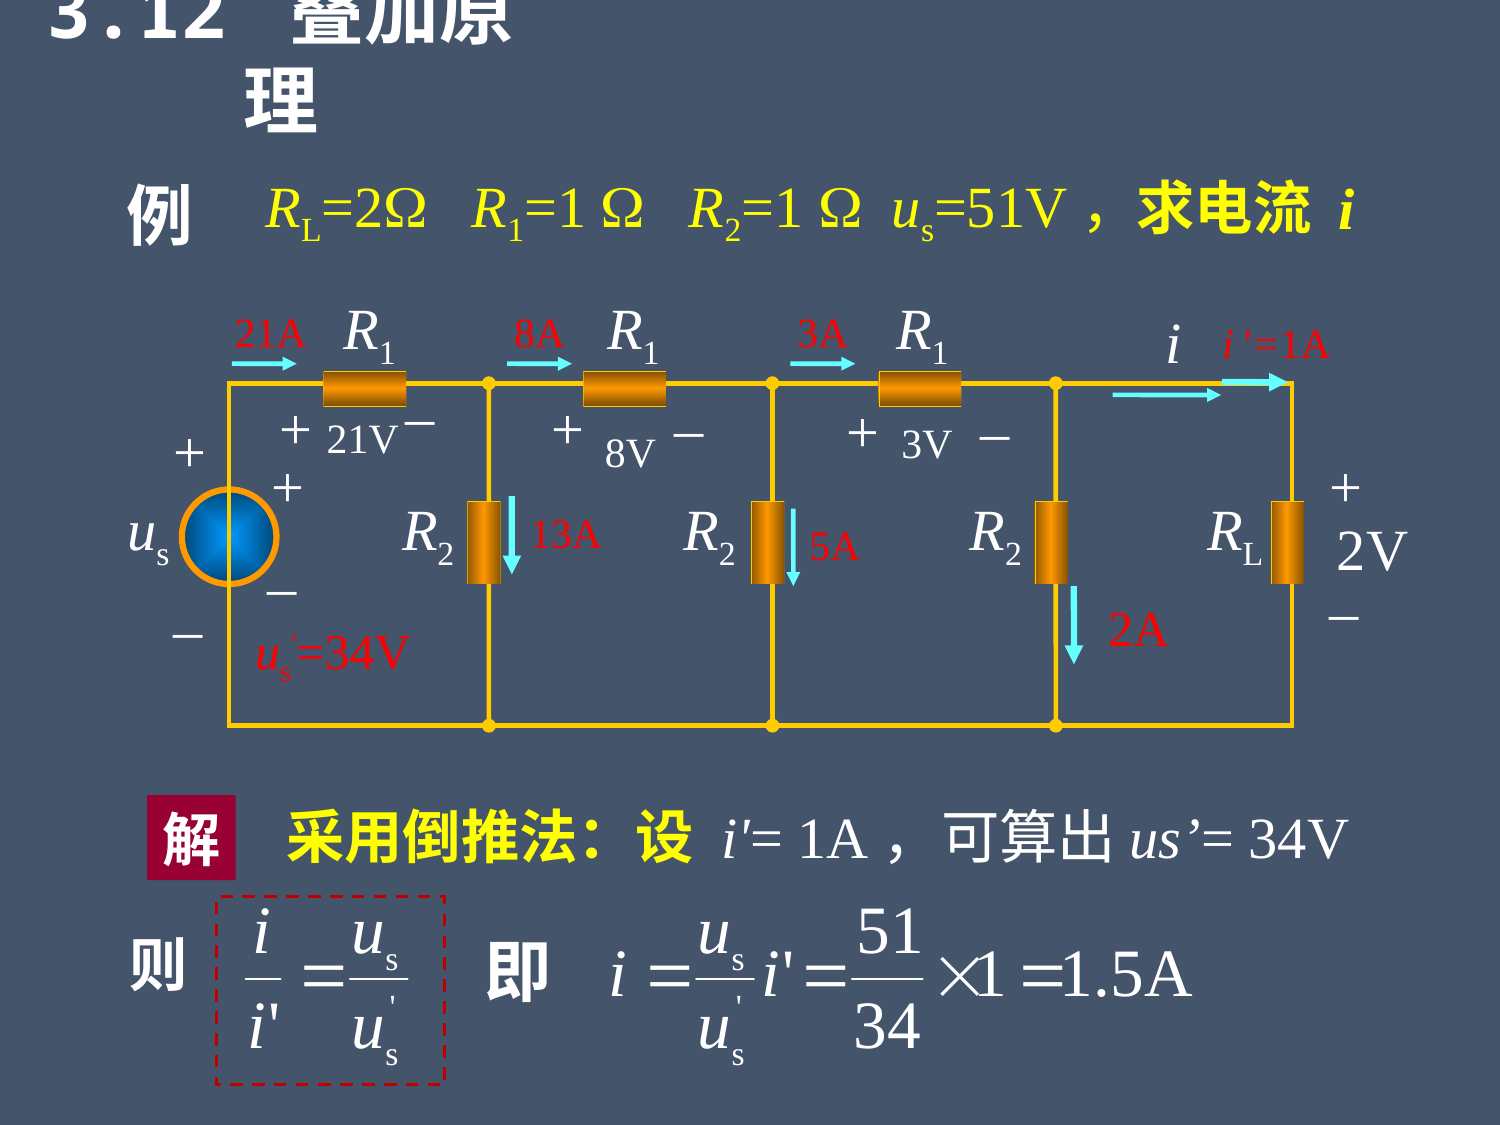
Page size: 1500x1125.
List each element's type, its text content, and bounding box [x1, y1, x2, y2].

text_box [782, 298, 865, 364]
text_box RL=2 R1=1  R2=1  us=51V， [212, 161, 1193, 256]
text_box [219, 298, 323, 364]
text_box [110, 288, 1304, 726]
text_box 求电流 i [1193, 163, 1429, 249]
text_box 采用倒推法：设 i'= 1A，可算出us’= 34V [271, 792, 1378, 878]
text_box 解 [147, 795, 236, 881]
text_box [215, 895, 445, 1086]
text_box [498, 298, 581, 364]
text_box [831, 386, 1025, 475]
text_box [793, 510, 877, 586]
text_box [264, 371, 450, 441]
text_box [511, 499, 618, 575]
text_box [1206, 309, 1347, 383]
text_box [205, 441, 461, 692]
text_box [536, 383, 719, 484]
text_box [1304, 442, 1441, 653]
text_box 则 [114, 920, 203, 1006]
text_box 3.12 叠加原理 [0, 0, 562, 151]
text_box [235, 889, 1203, 1076]
text_box 例 [111, 166, 209, 262]
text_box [1067, 588, 1210, 665]
